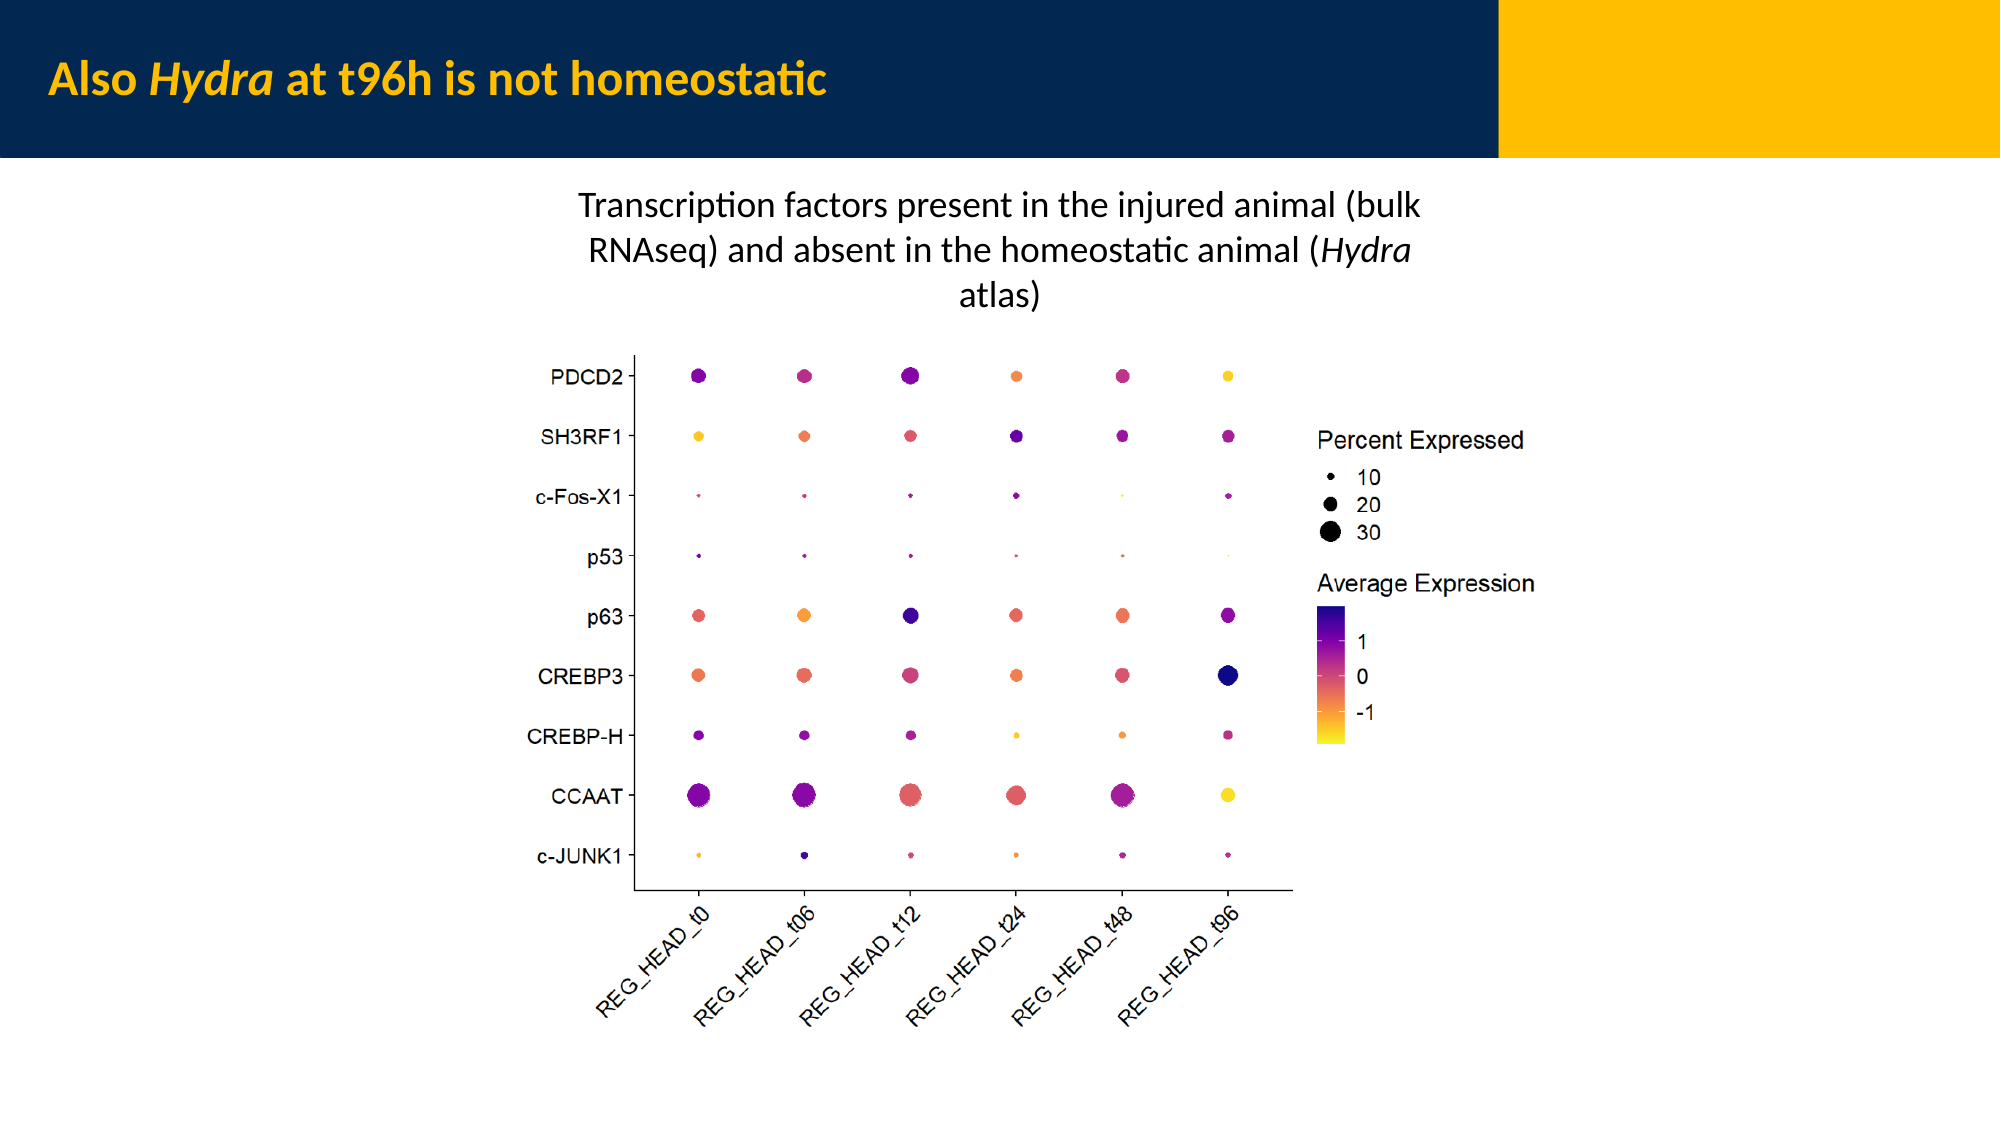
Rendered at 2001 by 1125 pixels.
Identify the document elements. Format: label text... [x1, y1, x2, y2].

picture [0, 0, 2000, 158]
text_box Transcription factors present in the injured animal (bulk RNAseq) and absent in the homeostatic animal (Hydra atlas) [540, 172, 1460, 323]
picture [500, 355, 1546, 1044]
